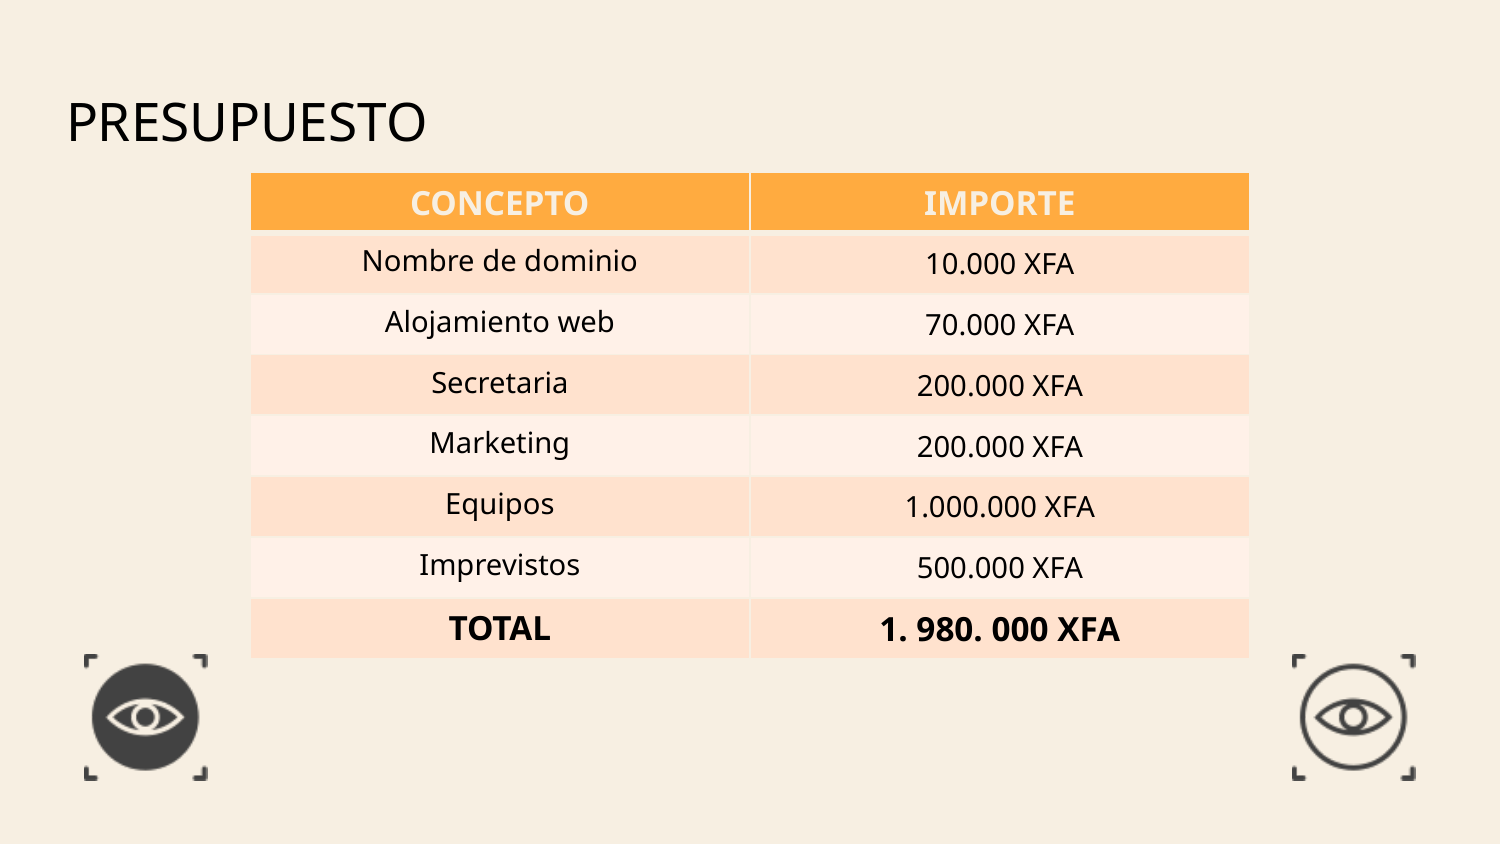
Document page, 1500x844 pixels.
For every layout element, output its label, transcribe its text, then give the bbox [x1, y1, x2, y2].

table_cell Imprevistos [251, 538, 749, 597]
table_header CONCEPTO [251, 173, 749, 230]
table_cell Secretaria [251, 355, 749, 414]
table_cell TOTAL [251, 599, 749, 658]
title PRESUPUESTO [51, 72, 1449, 167]
table_header IMPORTE [751, 173, 1249, 230]
table_cell Nombre de dominio [251, 236, 749, 293]
table_cell 1.000.000 XFA [751, 477, 1249, 536]
table_cell 200.000 XFA [751, 355, 1249, 414]
table_cell 70.000 XFA [751, 295, 1249, 354]
table_cell 10.000 XFA [751, 236, 1249, 293]
picture [1292, 654, 1416, 781]
table_cell Equipos [251, 477, 749, 536]
table_cell Marketing [251, 416, 749, 475]
table_cell 1. 980. 000 XFA [751, 599, 1249, 658]
table_cell 200.000 XFA [751, 416, 1249, 475]
table_cell 500.000 XFA [751, 538, 1249, 597]
picture [84, 654, 208, 781]
table_cell Alojamiento web [251, 295, 749, 354]
